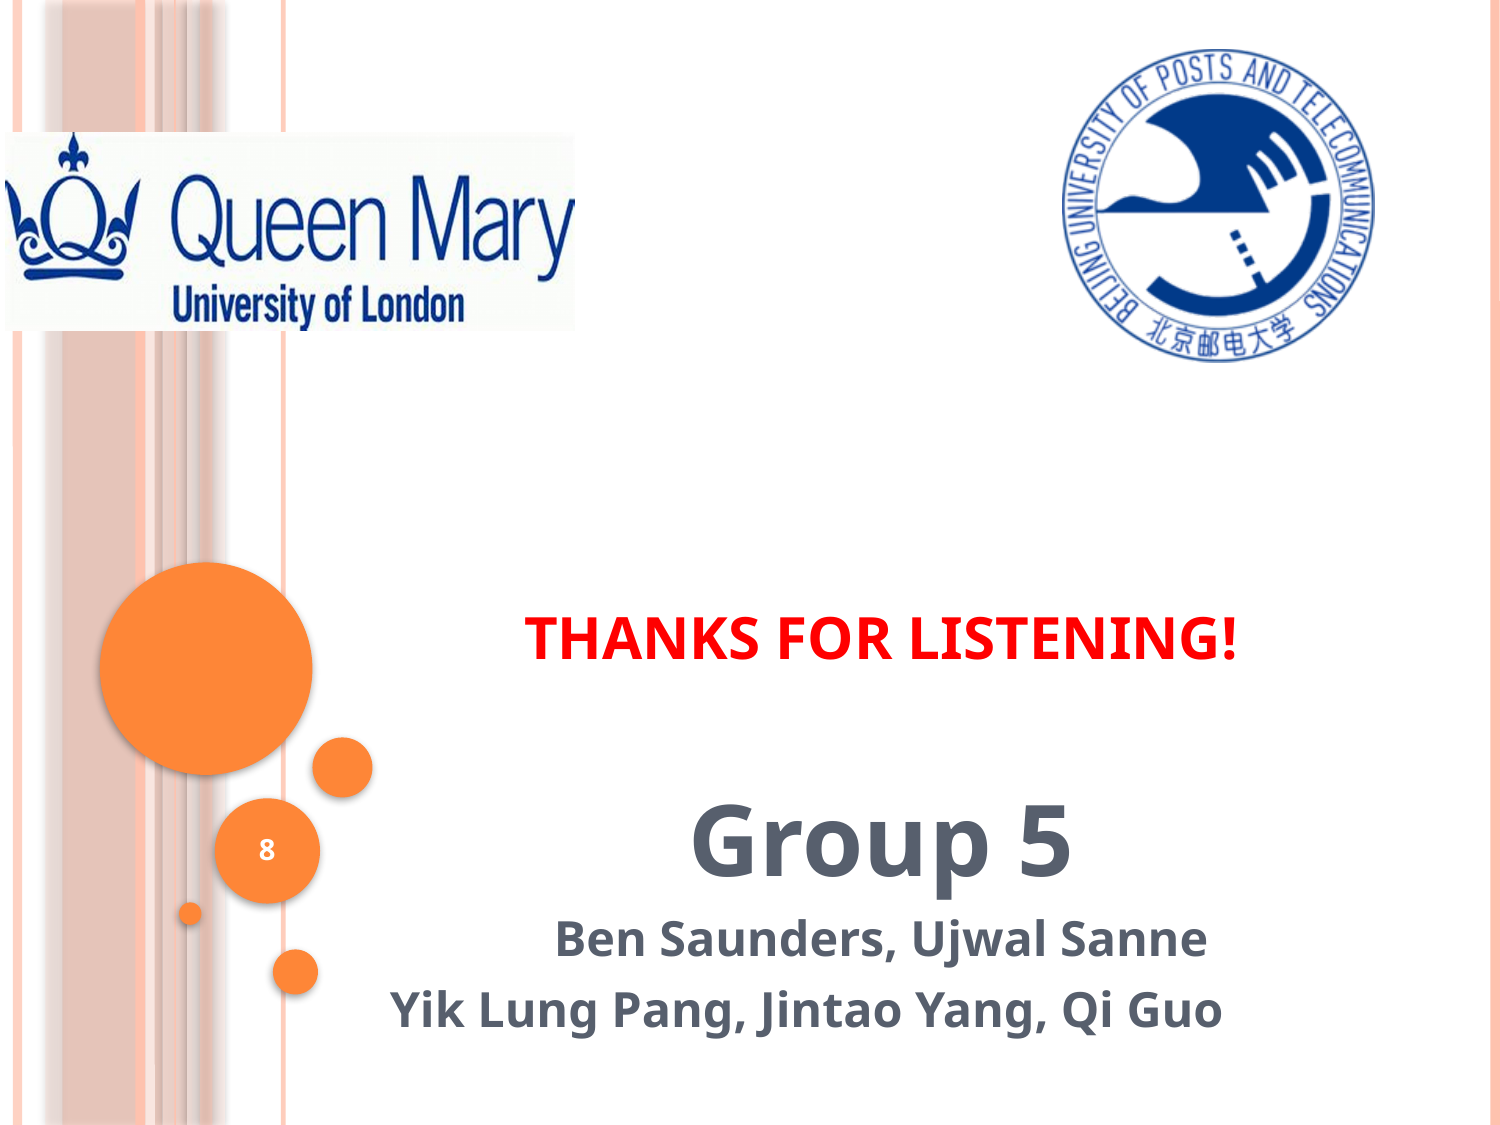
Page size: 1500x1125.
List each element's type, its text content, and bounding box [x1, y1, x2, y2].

slide_number 8 [217, 808, 318, 894]
picture [4, 131, 576, 332]
subtitle Group 5 Ben Saunders, Ujwal Sanne Yik Lung Pang, Jintao Yang, Qi Guo [375, 699, 1388, 1046]
title Thanks for listening! [375, 437, 1388, 699]
picture [1061, 49, 1376, 363]
